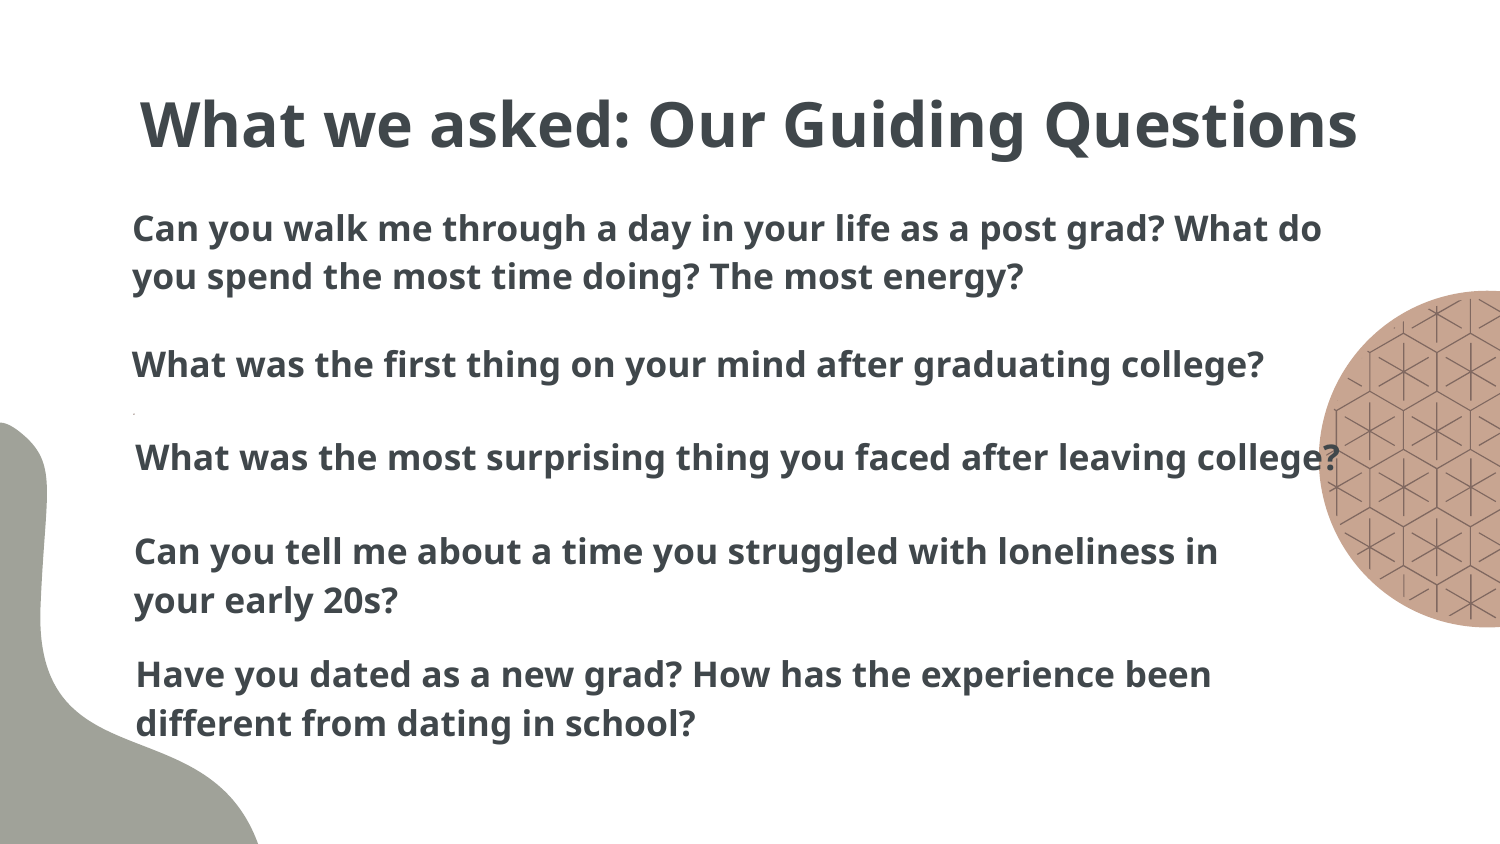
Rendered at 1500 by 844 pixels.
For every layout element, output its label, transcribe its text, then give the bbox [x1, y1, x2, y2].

text_box Have you dated as a new grad? How has the experience been different from dating in school? [120, 630, 1345, 759]
title What we asked: Our Guiding Questions [116, 85, 1383, 175]
text_box What was the first thing on your mind after graduating college? [116, 320, 1383, 400]
text_box What was the most surprising thing you faced after leaving college? [120, 413, 1410, 492]
text_box Can you tell me about a time you struggled with loneliness in your early 20s? [118, 507, 1313, 636]
list Can you walk me through a day in your life as a post grad? What do you spend the most time doing? The most energy? [116, 184, 1383, 311]
